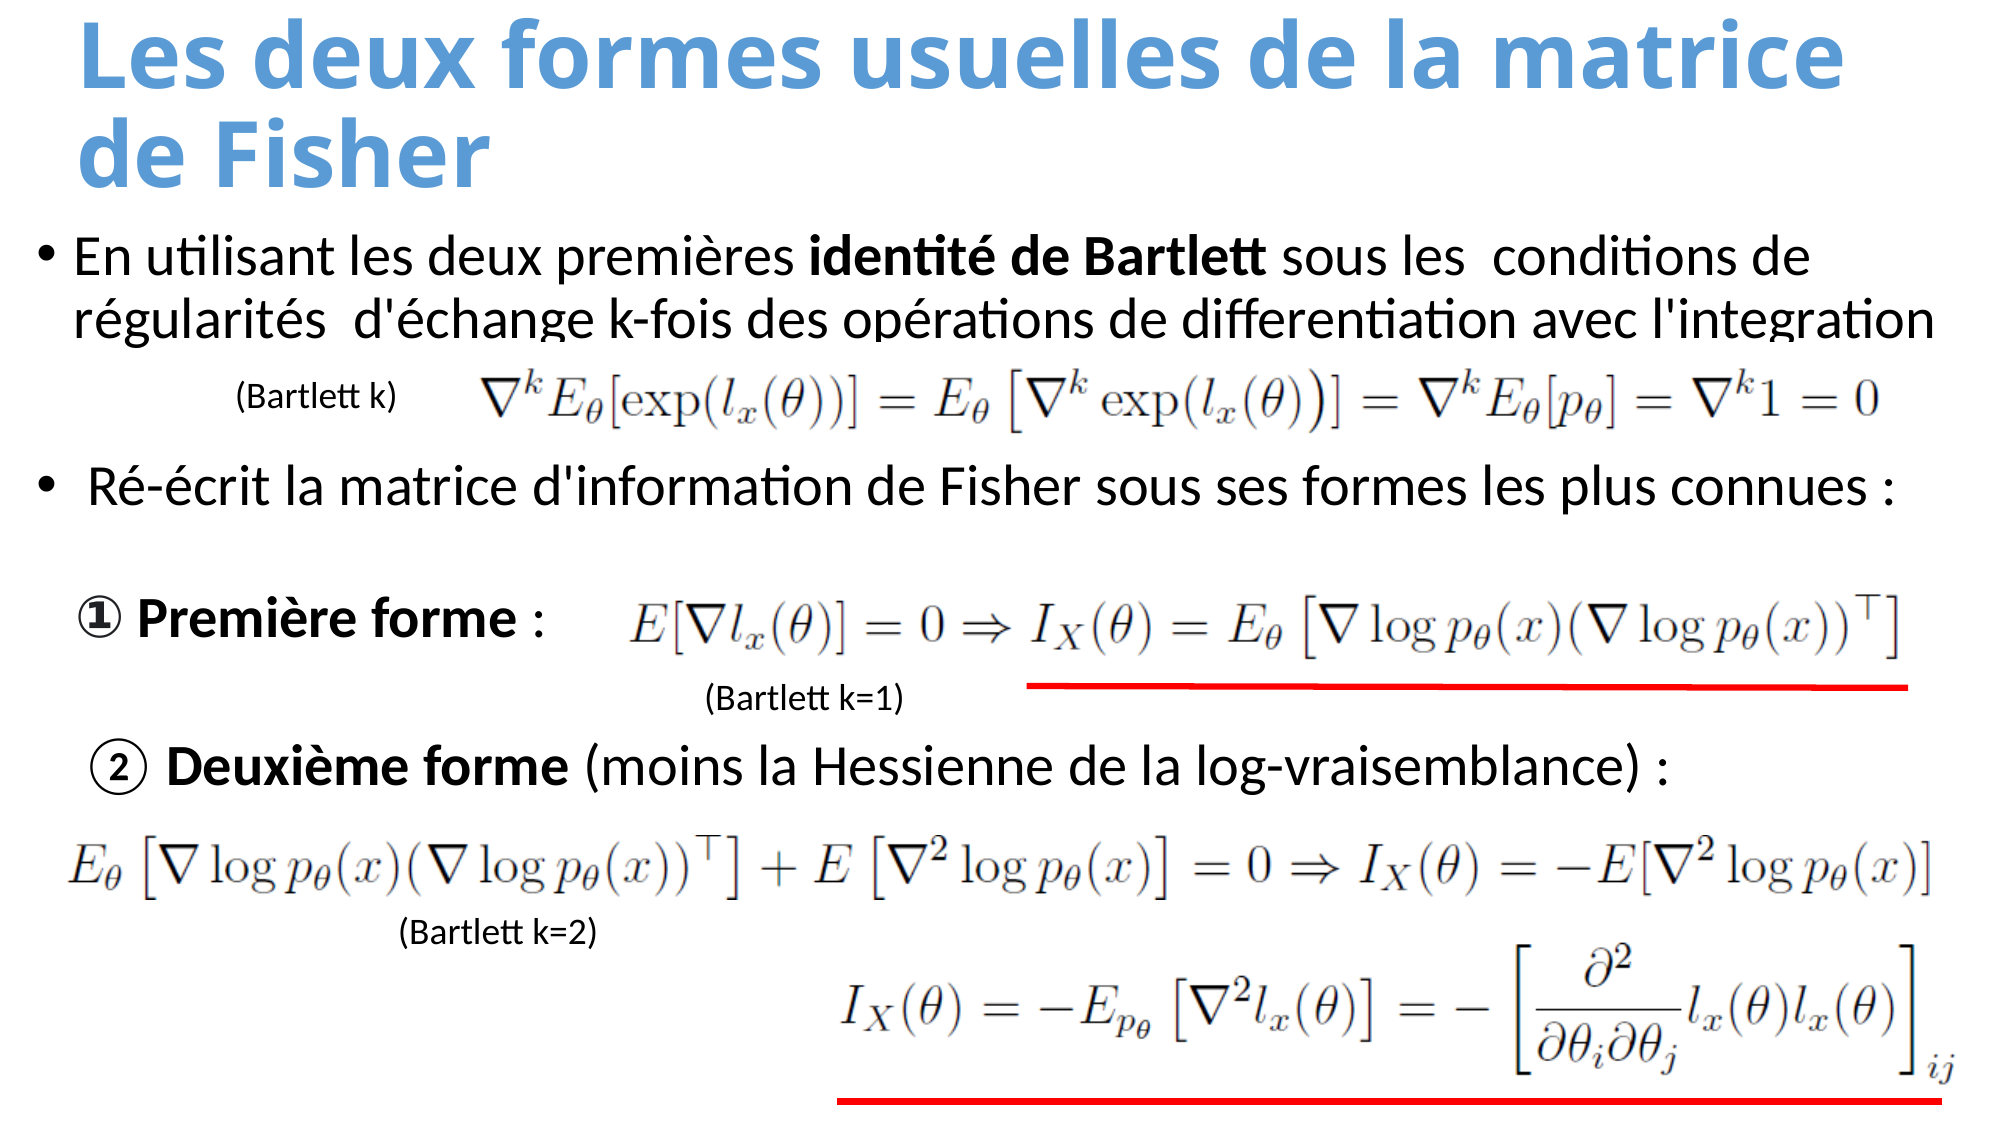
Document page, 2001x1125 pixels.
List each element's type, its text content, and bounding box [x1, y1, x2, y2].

text_box ① Première forme : [60, 572, 601, 657]
picture [806, 932, 1988, 1102]
text_box (Bartlett k=2) [383, 900, 614, 960]
picture [452, 342, 1923, 460]
list En utilisant les deux premières identité de Bartlett sous les conditions de régularités d'échange k-fois des opérations de differentiation avec l'integration Ré-écrit la matrice d'information de Fisher sous ses formes les plus connues : [21, 217, 1975, 932]
text_box (Bartlett k=1) [689, 686, 920, 726]
title Les deux formes usuelles de la matrice de Fisher [61, 0, 1895, 217]
picture [66, 835, 1930, 900]
picture [615, 568, 1923, 686]
text_box ② Deuxième forme (moins la Hessienne de la log-vraisemblance) : [65, 719, 1687, 805]
text_box (Bartlett k) [220, 364, 413, 424]
